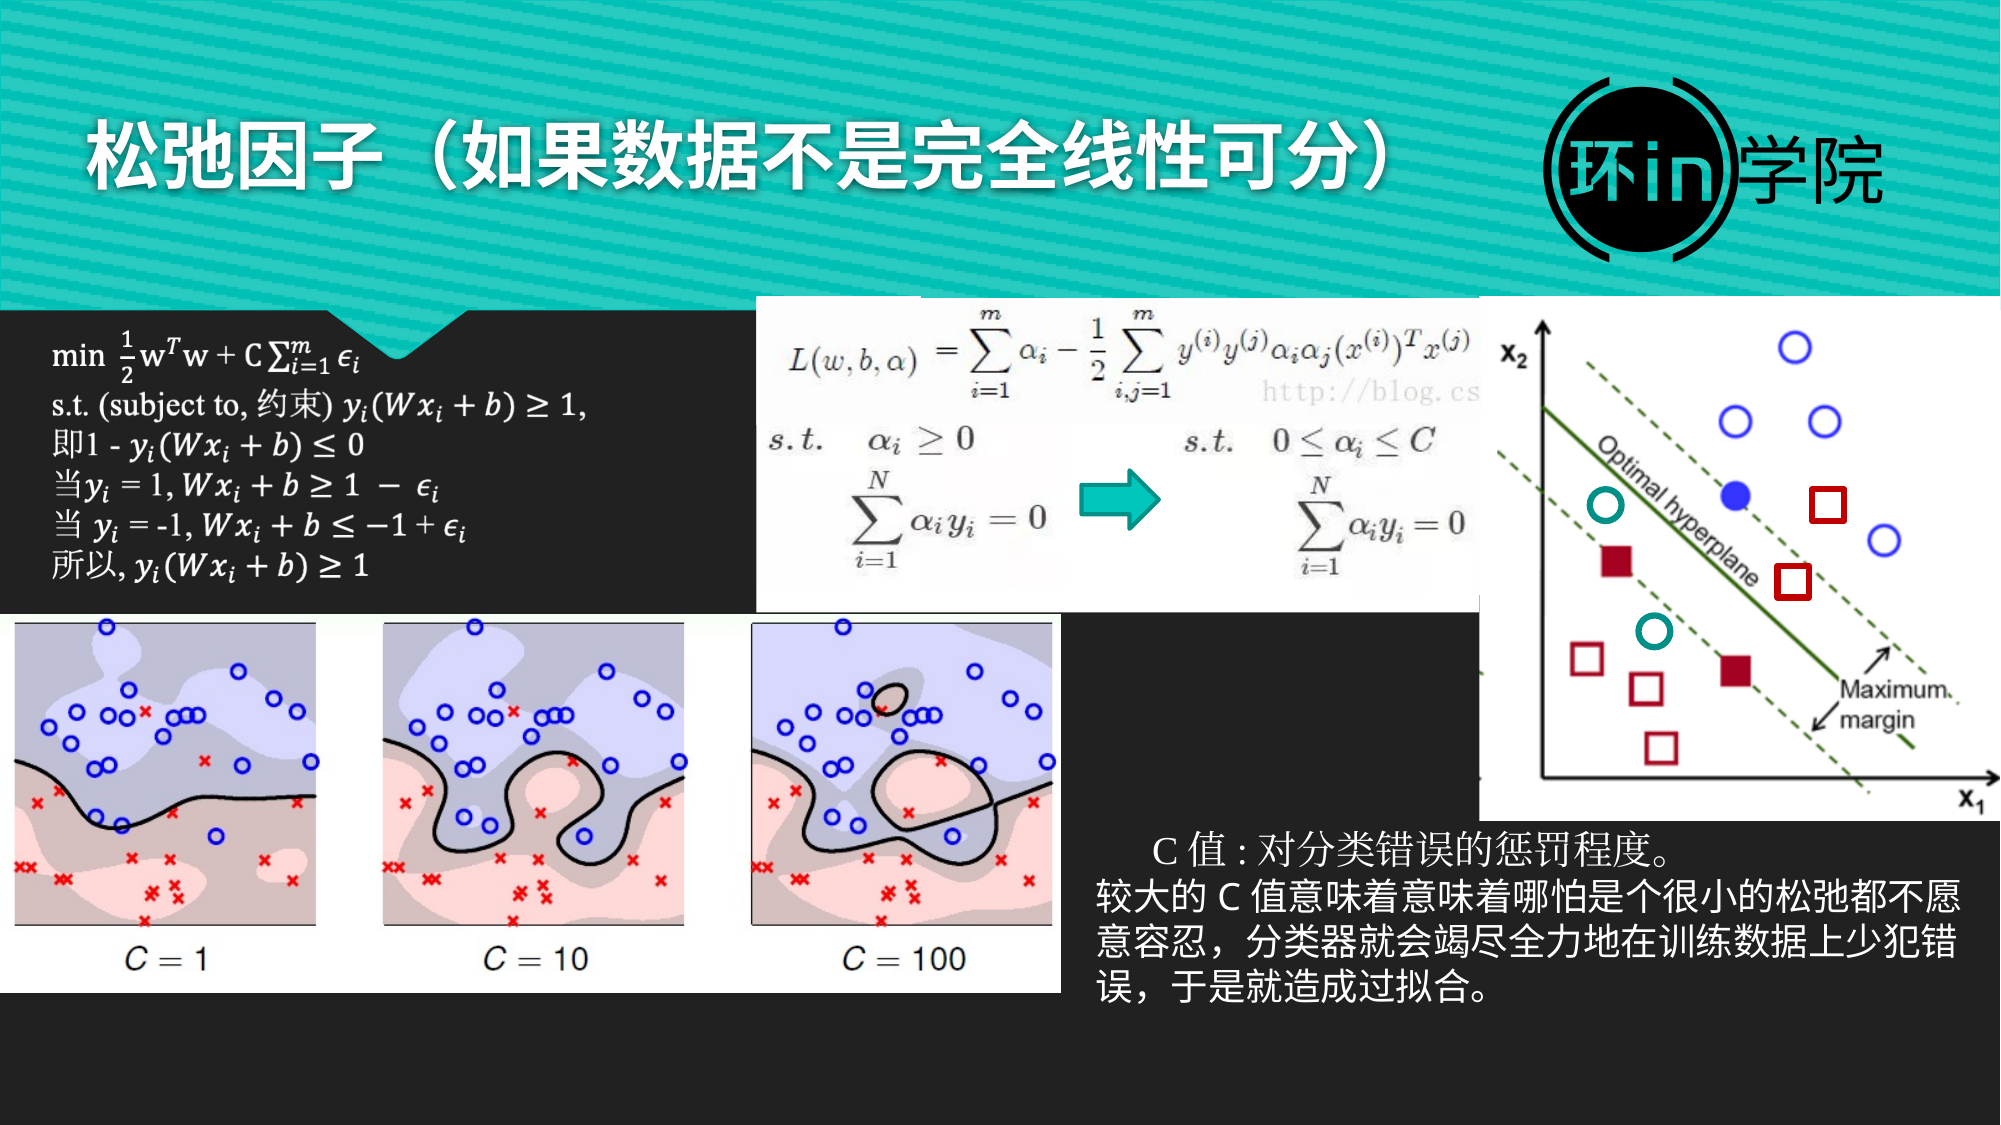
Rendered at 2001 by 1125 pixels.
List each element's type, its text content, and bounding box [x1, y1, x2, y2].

text_box C值:对分类错误的惩罚程度。 较大的C值意味着意味着哪怕是个很小的松弛都不愿意容忍，分类器就会竭尽全力地在训练数据上少犯错误，于是就造成过拟合。 [1080, 817, 2000, 1016]
text_box [1081, 470, 1159, 529]
text_box [756, 432, 1474, 613]
text_box [37, 317, 754, 592]
title 松弛因子（如果数据不是完全线性可分） [77, 46, 1813, 207]
picture [0, 614, 1061, 993]
picture [1, 0, 2000, 822]
